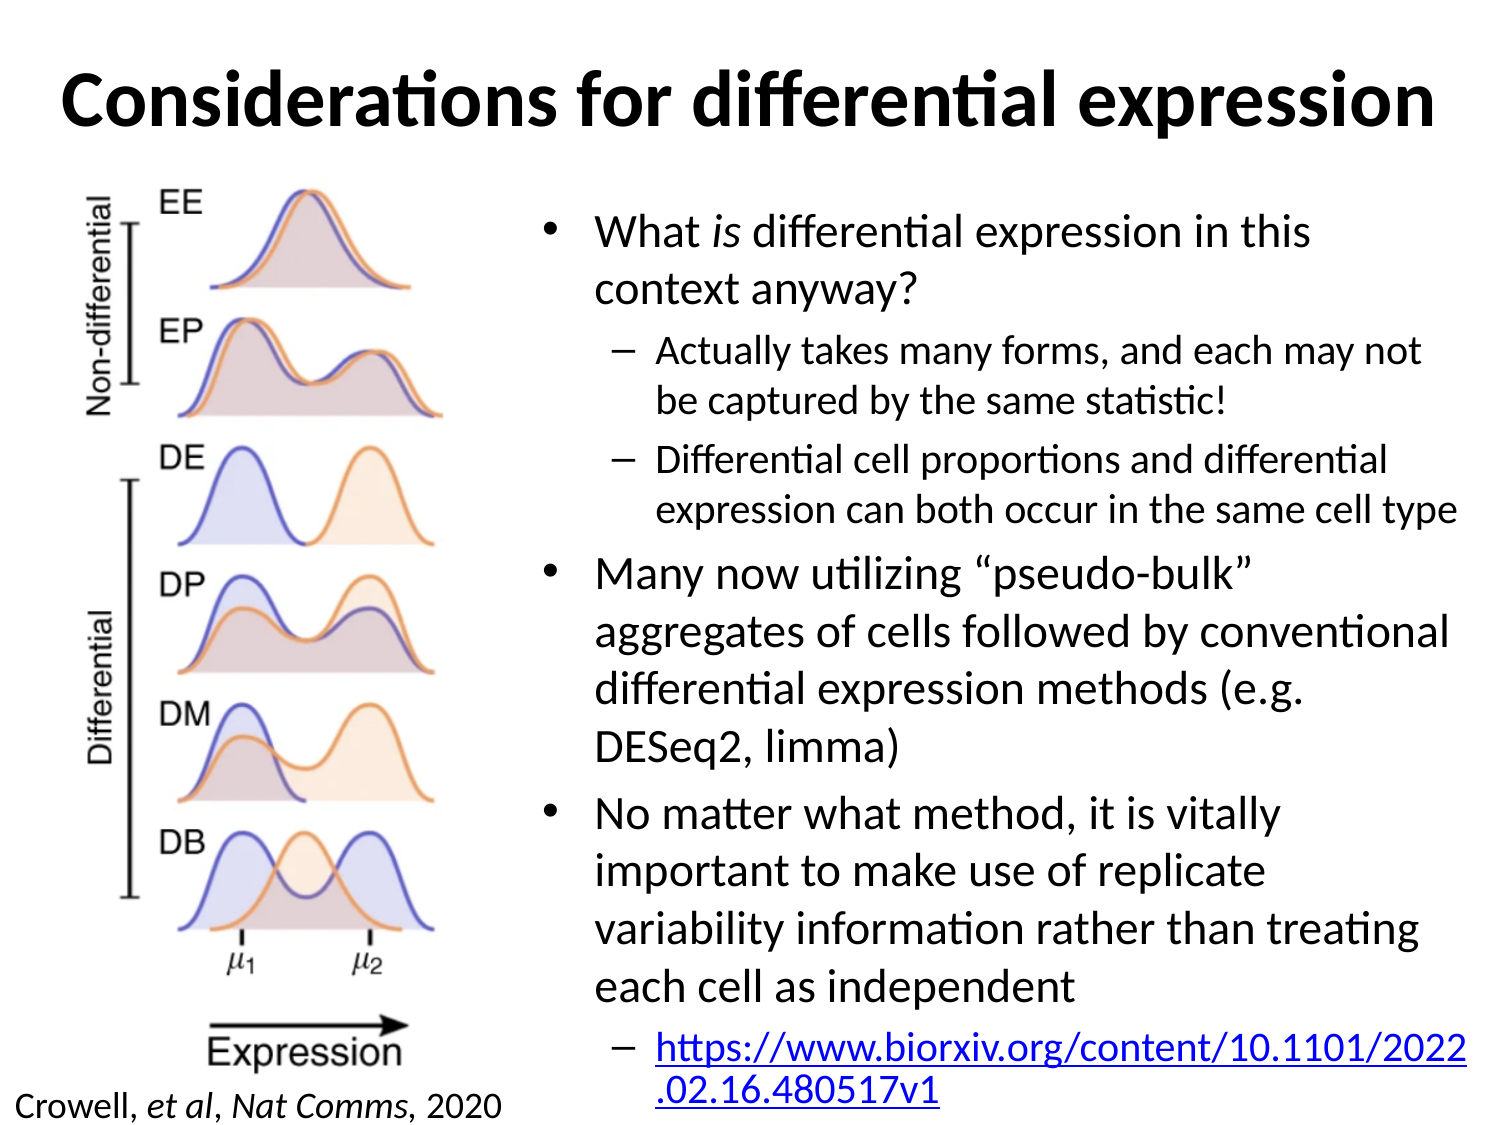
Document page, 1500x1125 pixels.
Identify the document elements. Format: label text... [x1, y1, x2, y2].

picture [74, 164, 444, 1099]
text_box Crowell, et al, Nat Comms, 2020 [0, 1073, 750, 1125]
list What is differential expression in this context anyway? Actually takes many forms, and each may not be captured by the same statistic! Differential cell proportions and differential expression can both occur in the same cell type Many now utilizing “pseudo-bulk” aggregates of cells followed by conventional differential expression methods (e.g. DESeq2, limma) No matter what method, it is vitally important to make use of replicate variability information rather than treating each cell as independent https://www.biorxiv.org/content/10.1101/2022.02.16.480517v1 [527, 191, 1483, 1125]
title Considerations for differential expression [0, 0, 1500, 188]
